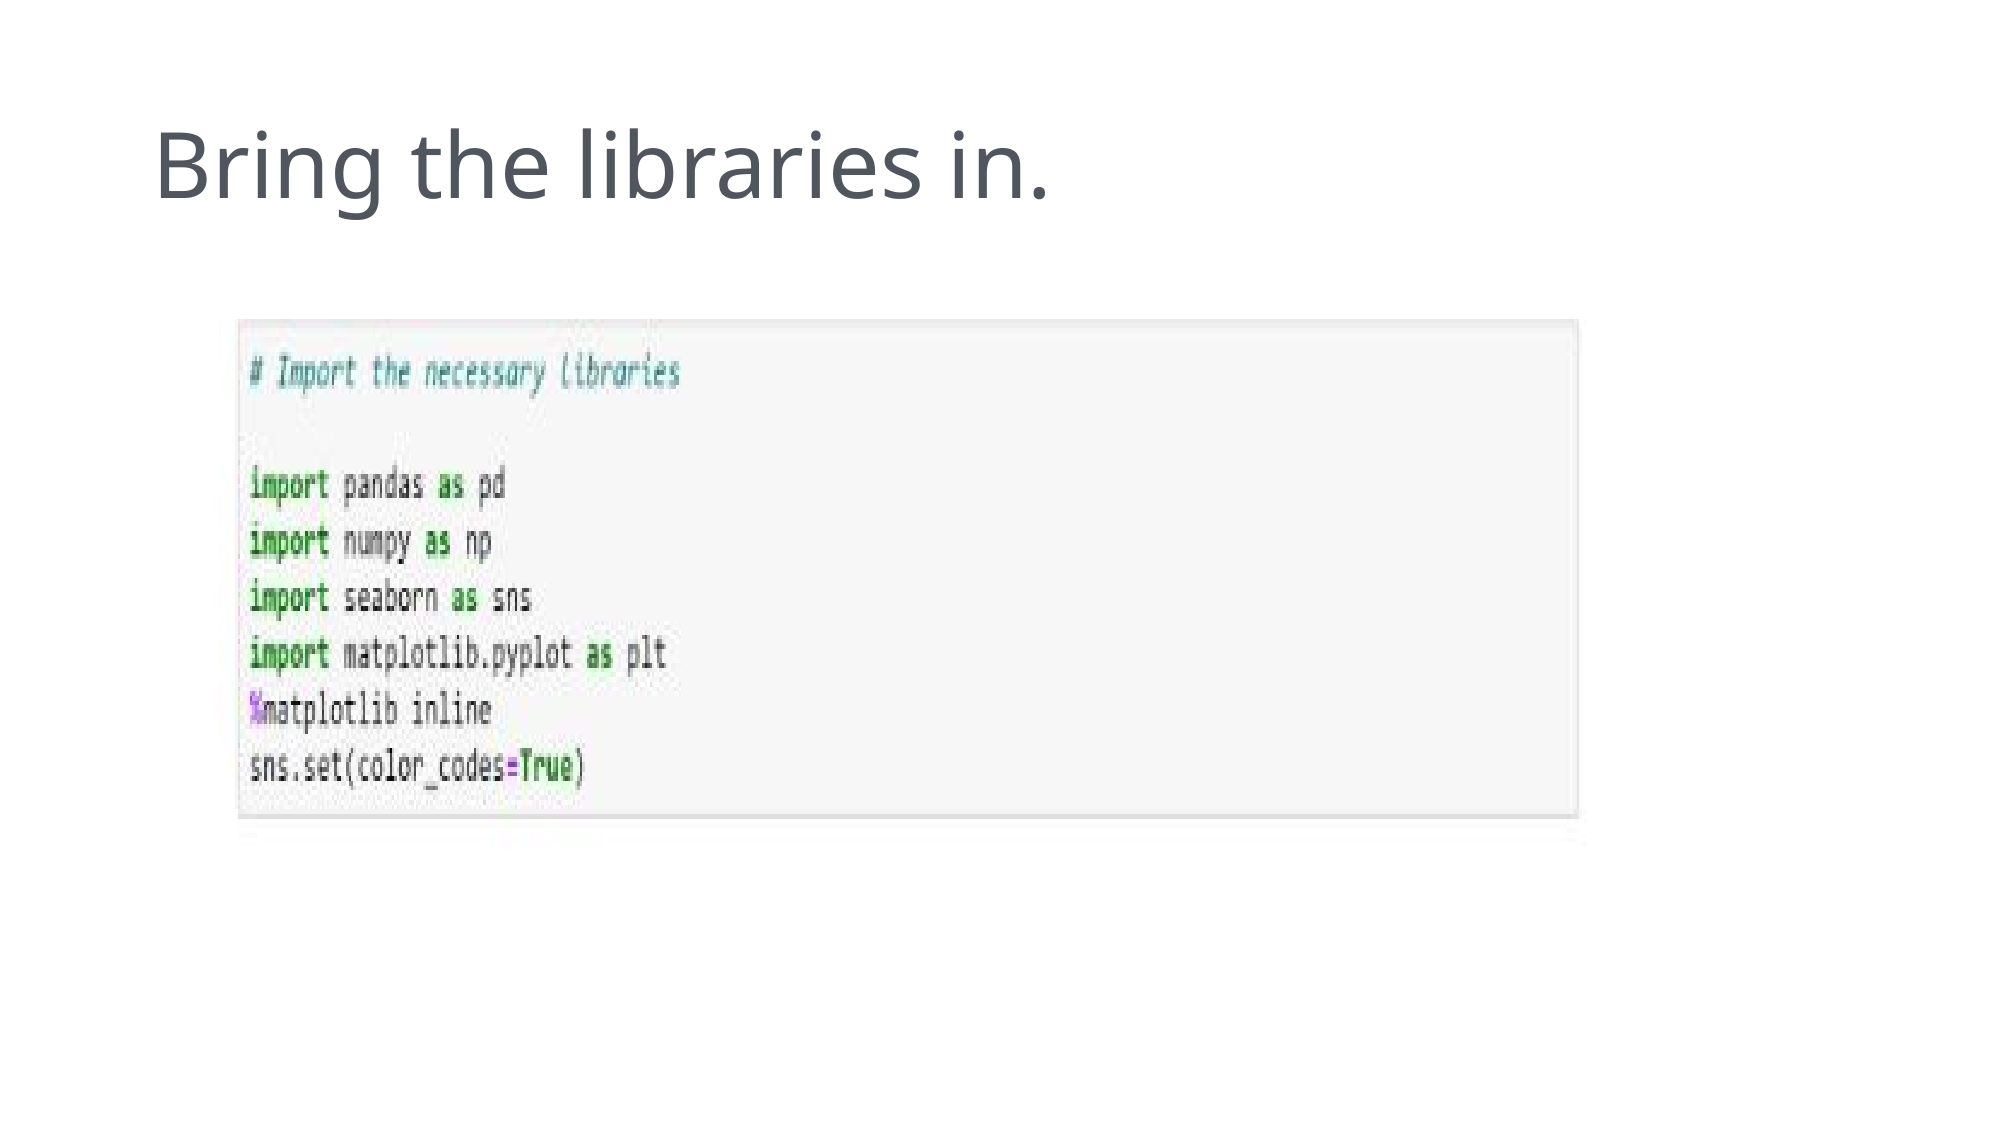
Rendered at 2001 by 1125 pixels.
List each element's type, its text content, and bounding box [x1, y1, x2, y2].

title Bring the libraries in. [137, 59, 1863, 278]
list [219, 319, 1640, 857]
